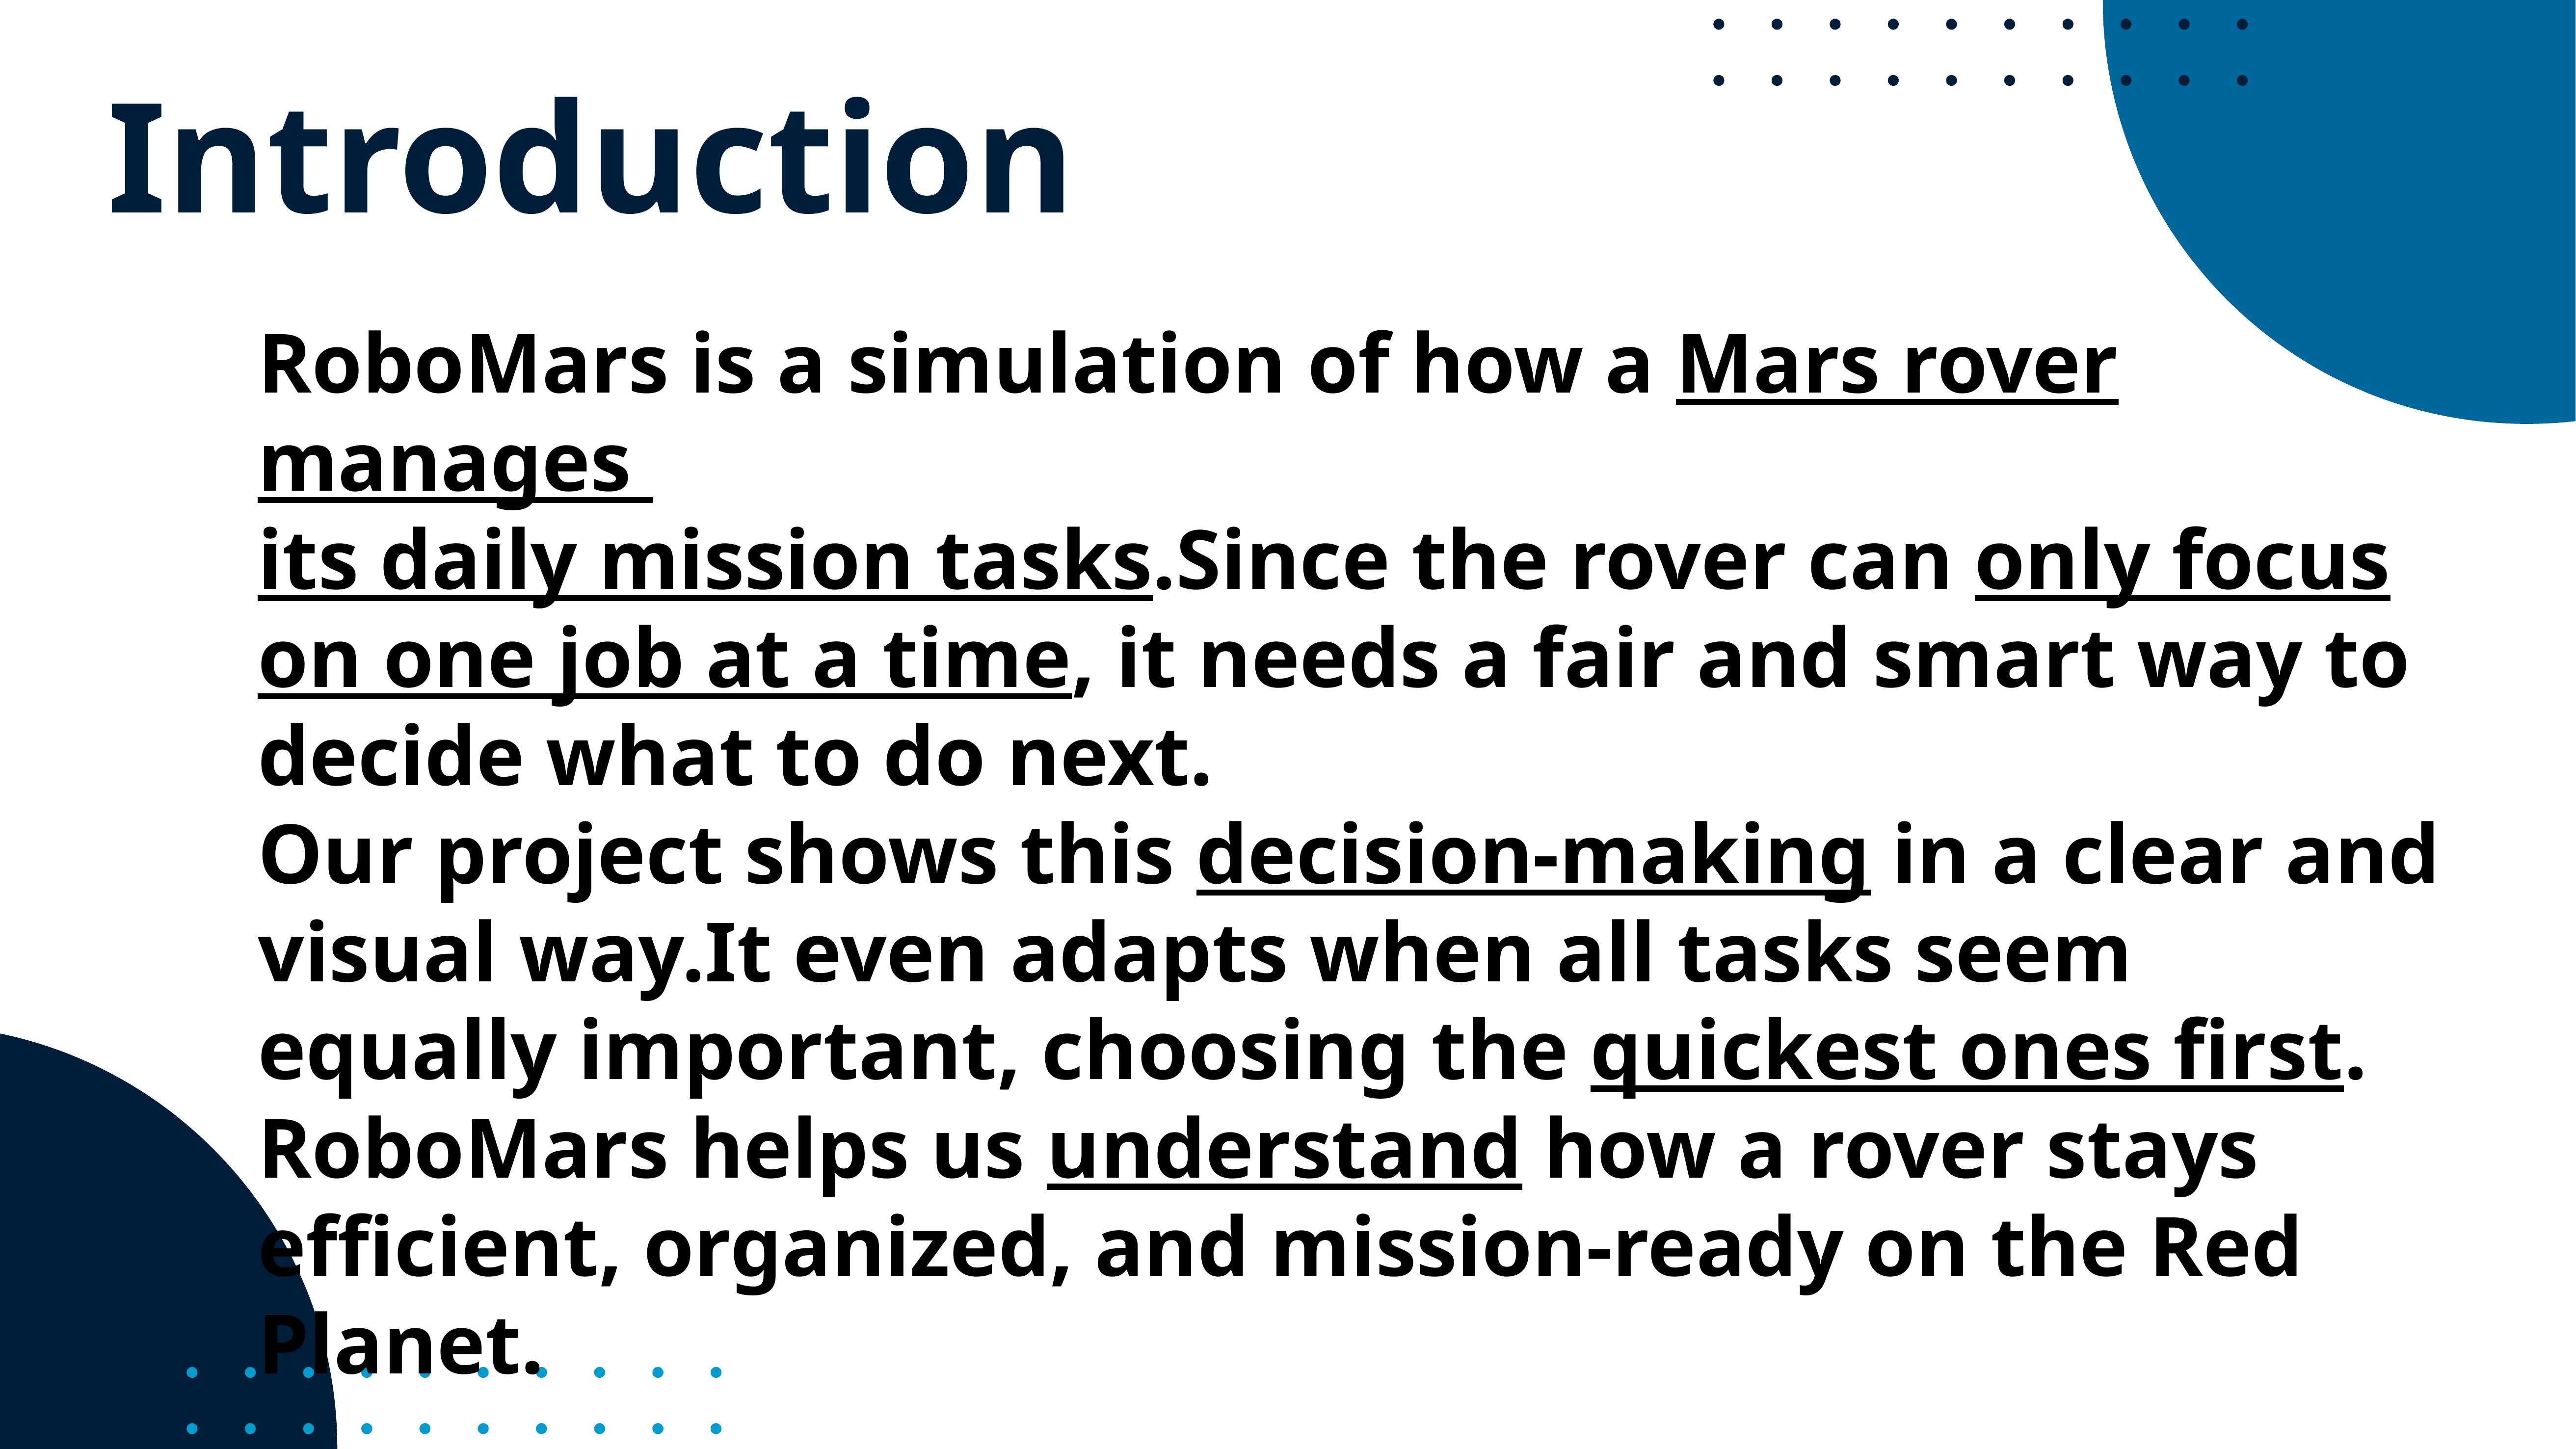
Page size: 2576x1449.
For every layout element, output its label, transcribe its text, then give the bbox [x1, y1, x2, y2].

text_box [2102, 0, 2576, 424]
text_box RoboMars is a simulation of how a Mars rover manages its daily mission tasks.Since the rover can only focus on one job at a time, it needs a fair and smart way to decide what to do next. Our project shows this decision-making in a clear and visual way.It even adapts when all tasks seem equally important, choosing the quickest ones first. RoboMars helps us understand how a rover stays efficient, organized, and mission-ready on the Red Planet. [258, 311, 2453, 1391]
text_box [339, 1391, 722, 1449]
text_box [1713, 0, 2100, 61]
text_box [0, 1024, 338, 1449]
text_box Introduction [107, 61, 2100, 243]
